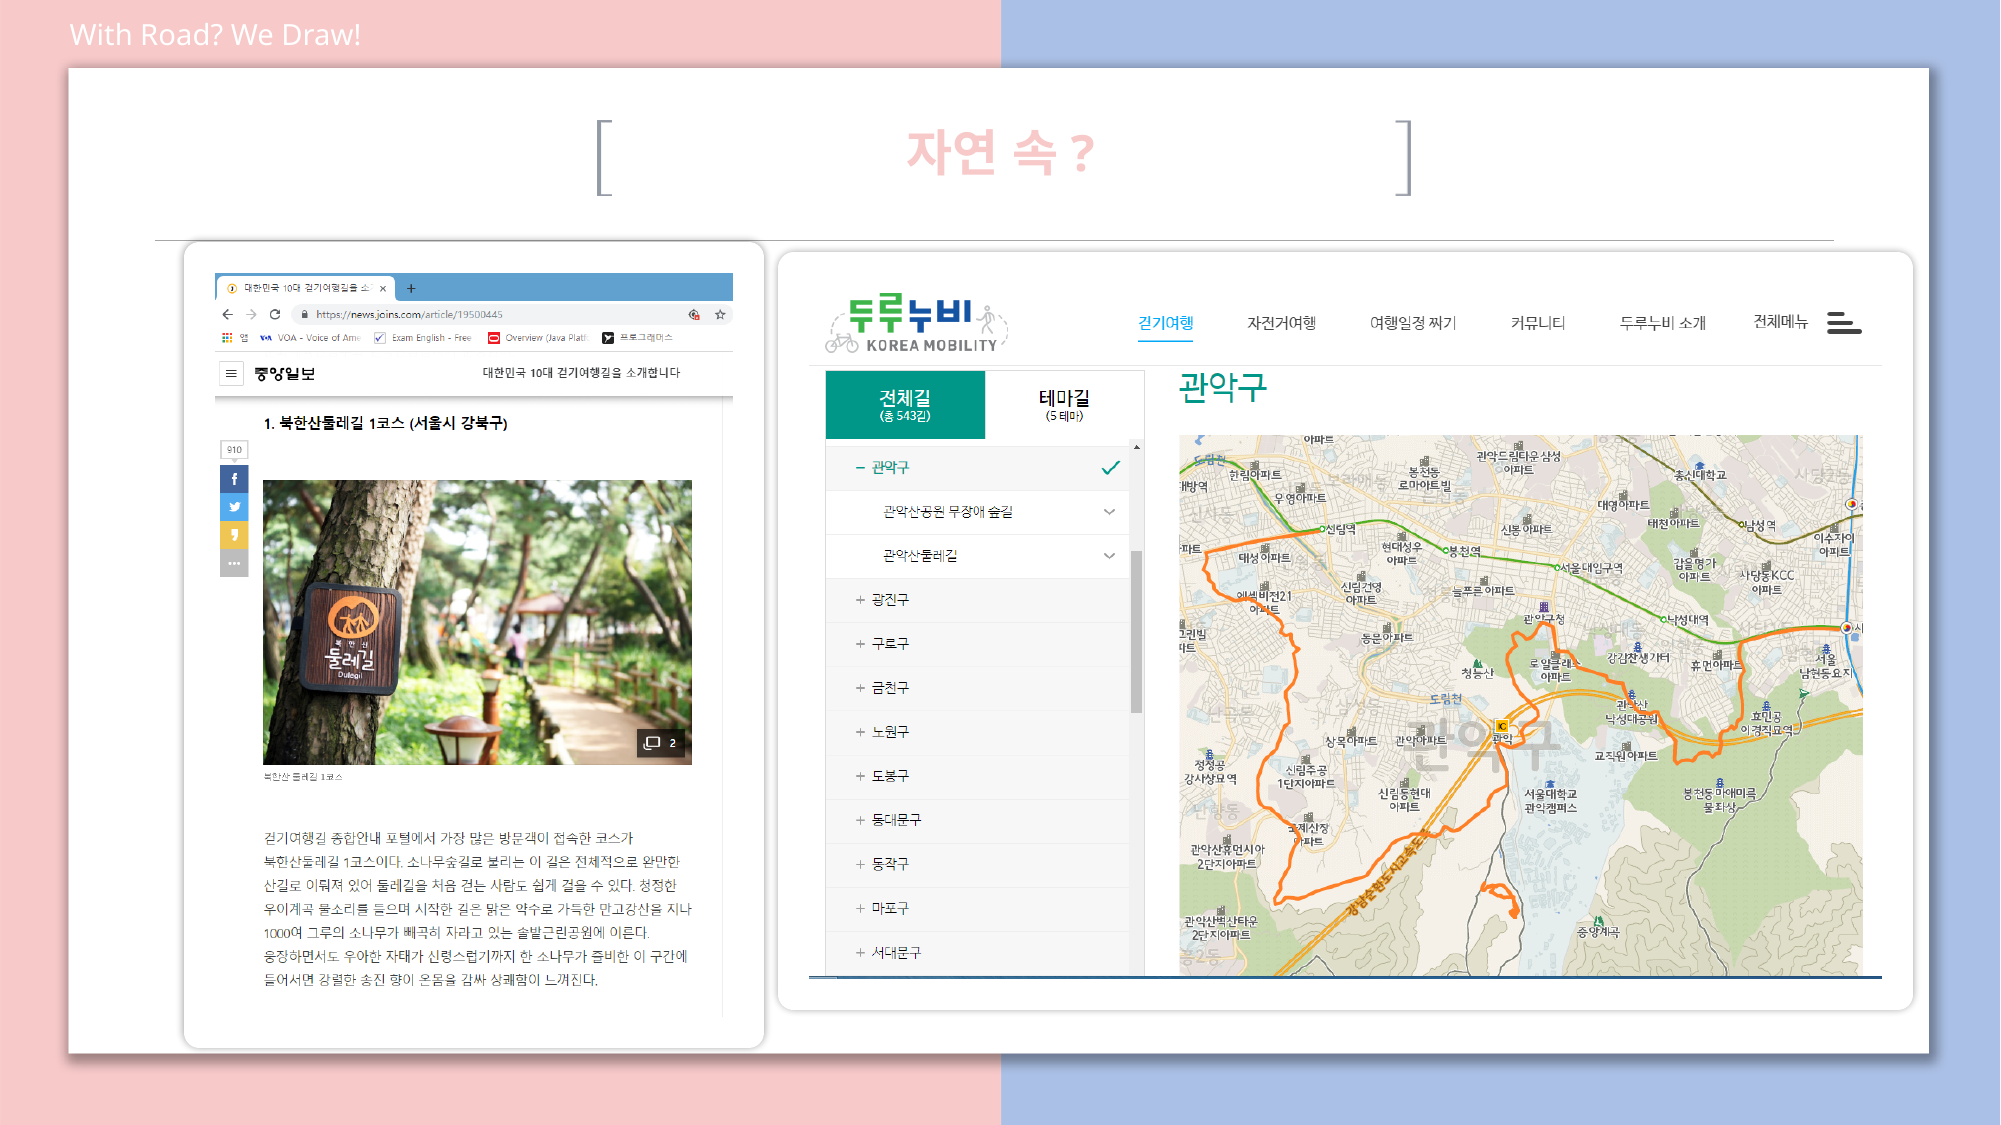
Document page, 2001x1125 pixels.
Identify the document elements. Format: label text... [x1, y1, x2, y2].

picture [0, 0, 2001, 1125]
text_box 자연 속? [363, 102, 1639, 209]
text_box With Road? We Draw! [54, 13, 672, 95]
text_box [597, 120, 1411, 196]
